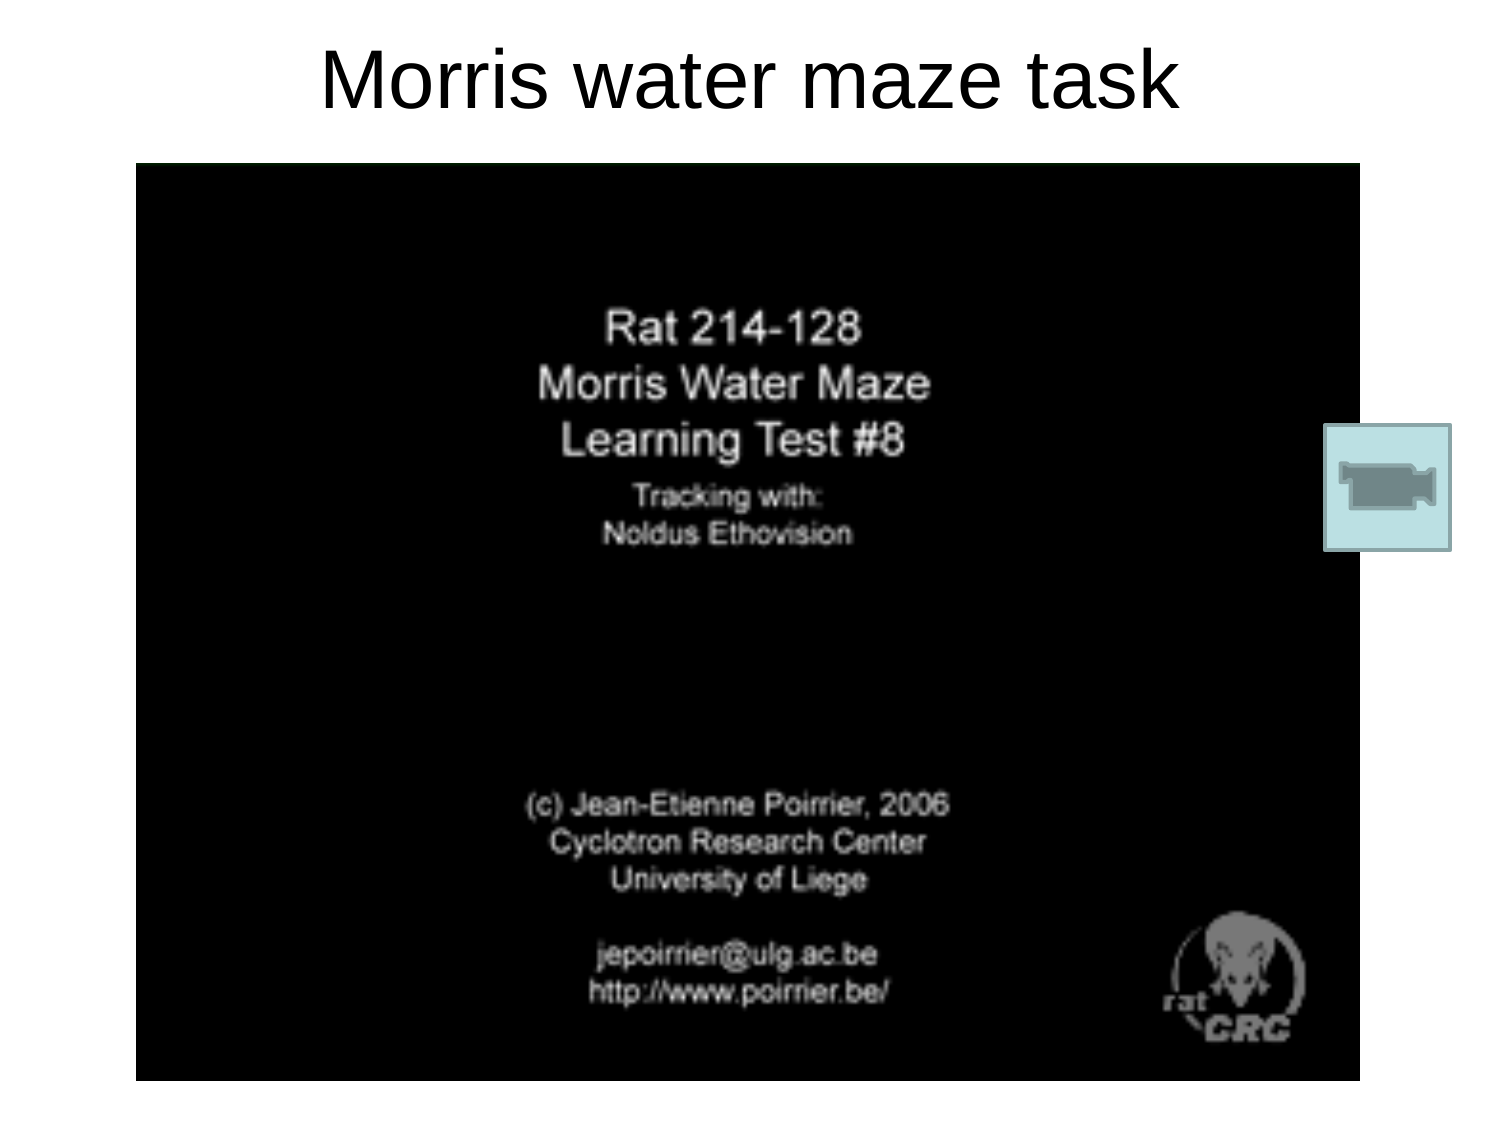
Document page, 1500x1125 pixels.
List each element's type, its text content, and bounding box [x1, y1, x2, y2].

text_box [1366, 423, 1452, 552]
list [135, 162, 1361, 1082]
title Morris water maze task [0, 0, 1500, 150]
